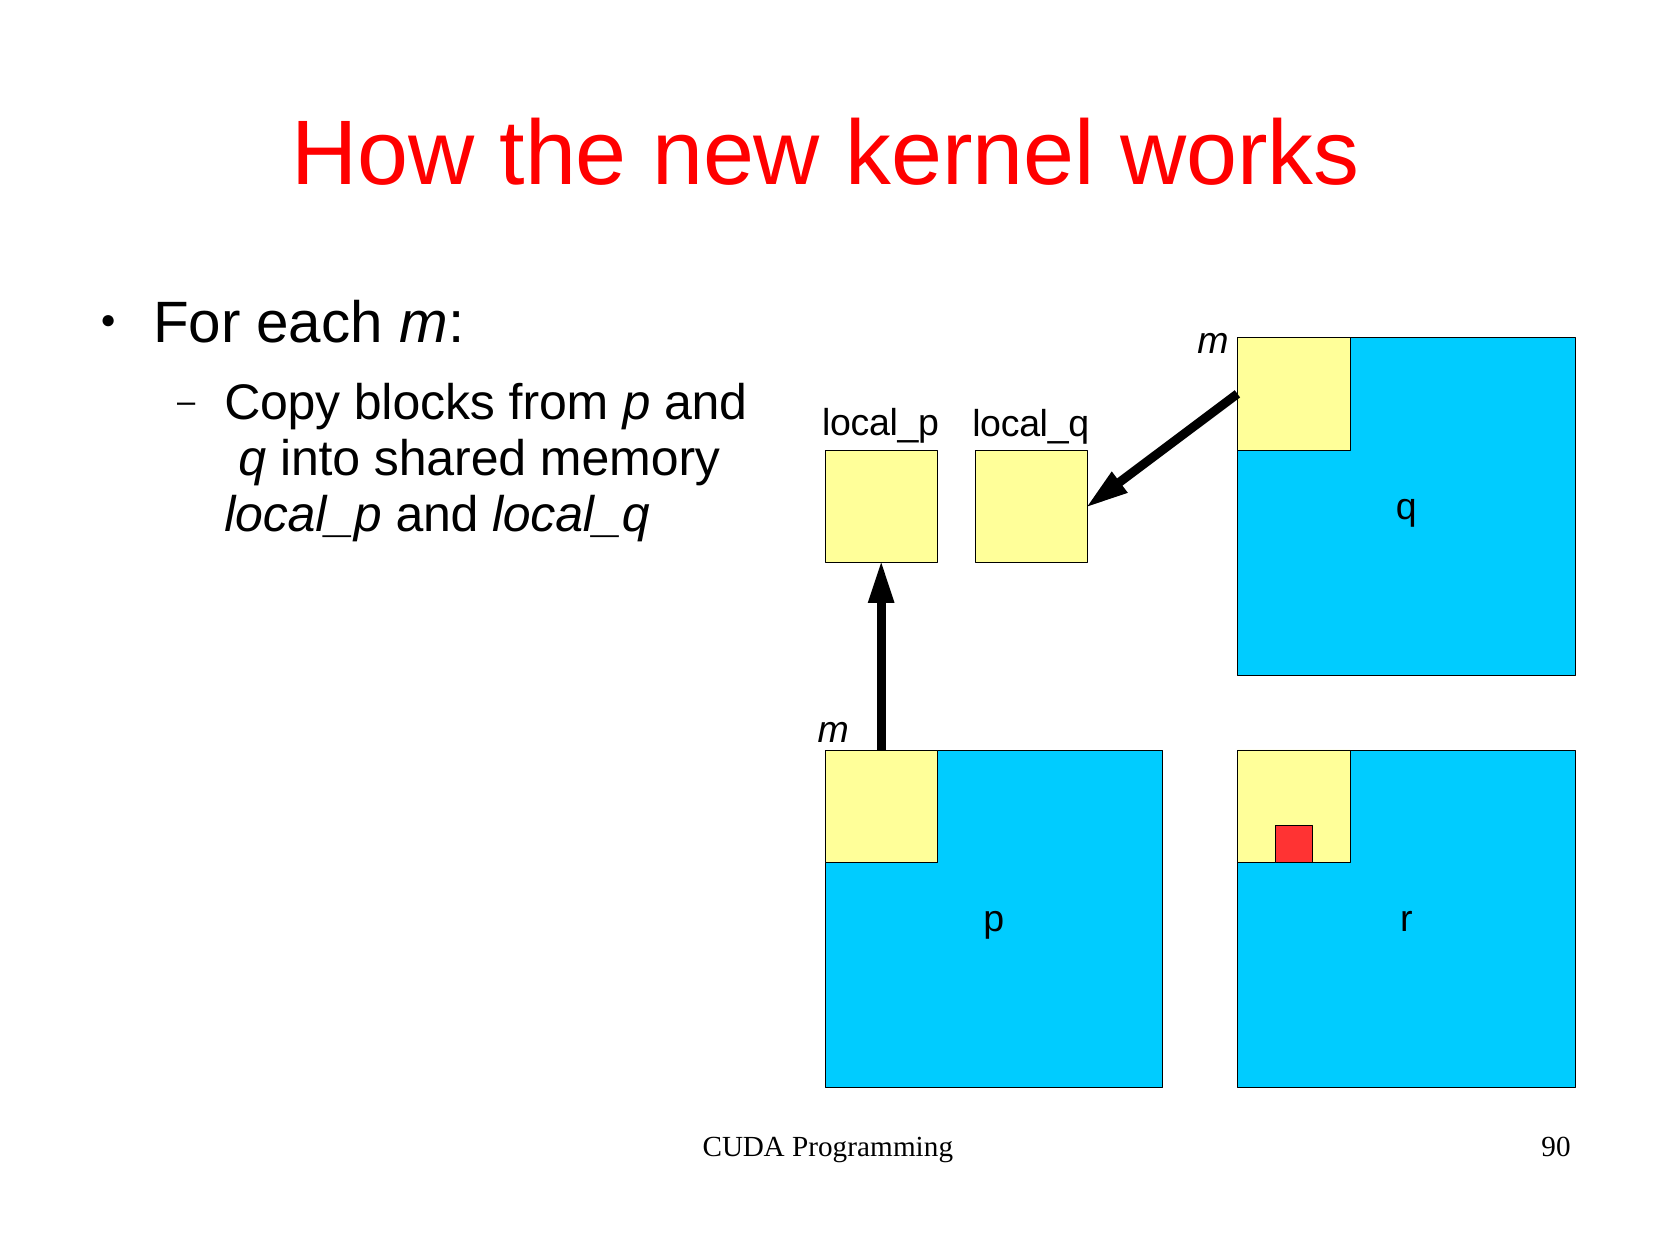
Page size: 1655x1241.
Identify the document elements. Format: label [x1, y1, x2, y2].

slide_number [1523, 1127, 1575, 1241]
text_box [98, 300, 124, 335]
footer [700, 1127, 955, 1241]
text_box [1195, 314, 1231, 362]
text_box [975, 337, 1576, 676]
title [289, 90, 1363, 301]
text_box [819, 396, 943, 444]
text_box [815, 450, 1163, 1088]
text_box [151, 269, 752, 543]
text_box [970, 396, 1093, 444]
text_box [1237, 749, 1576, 1088]
